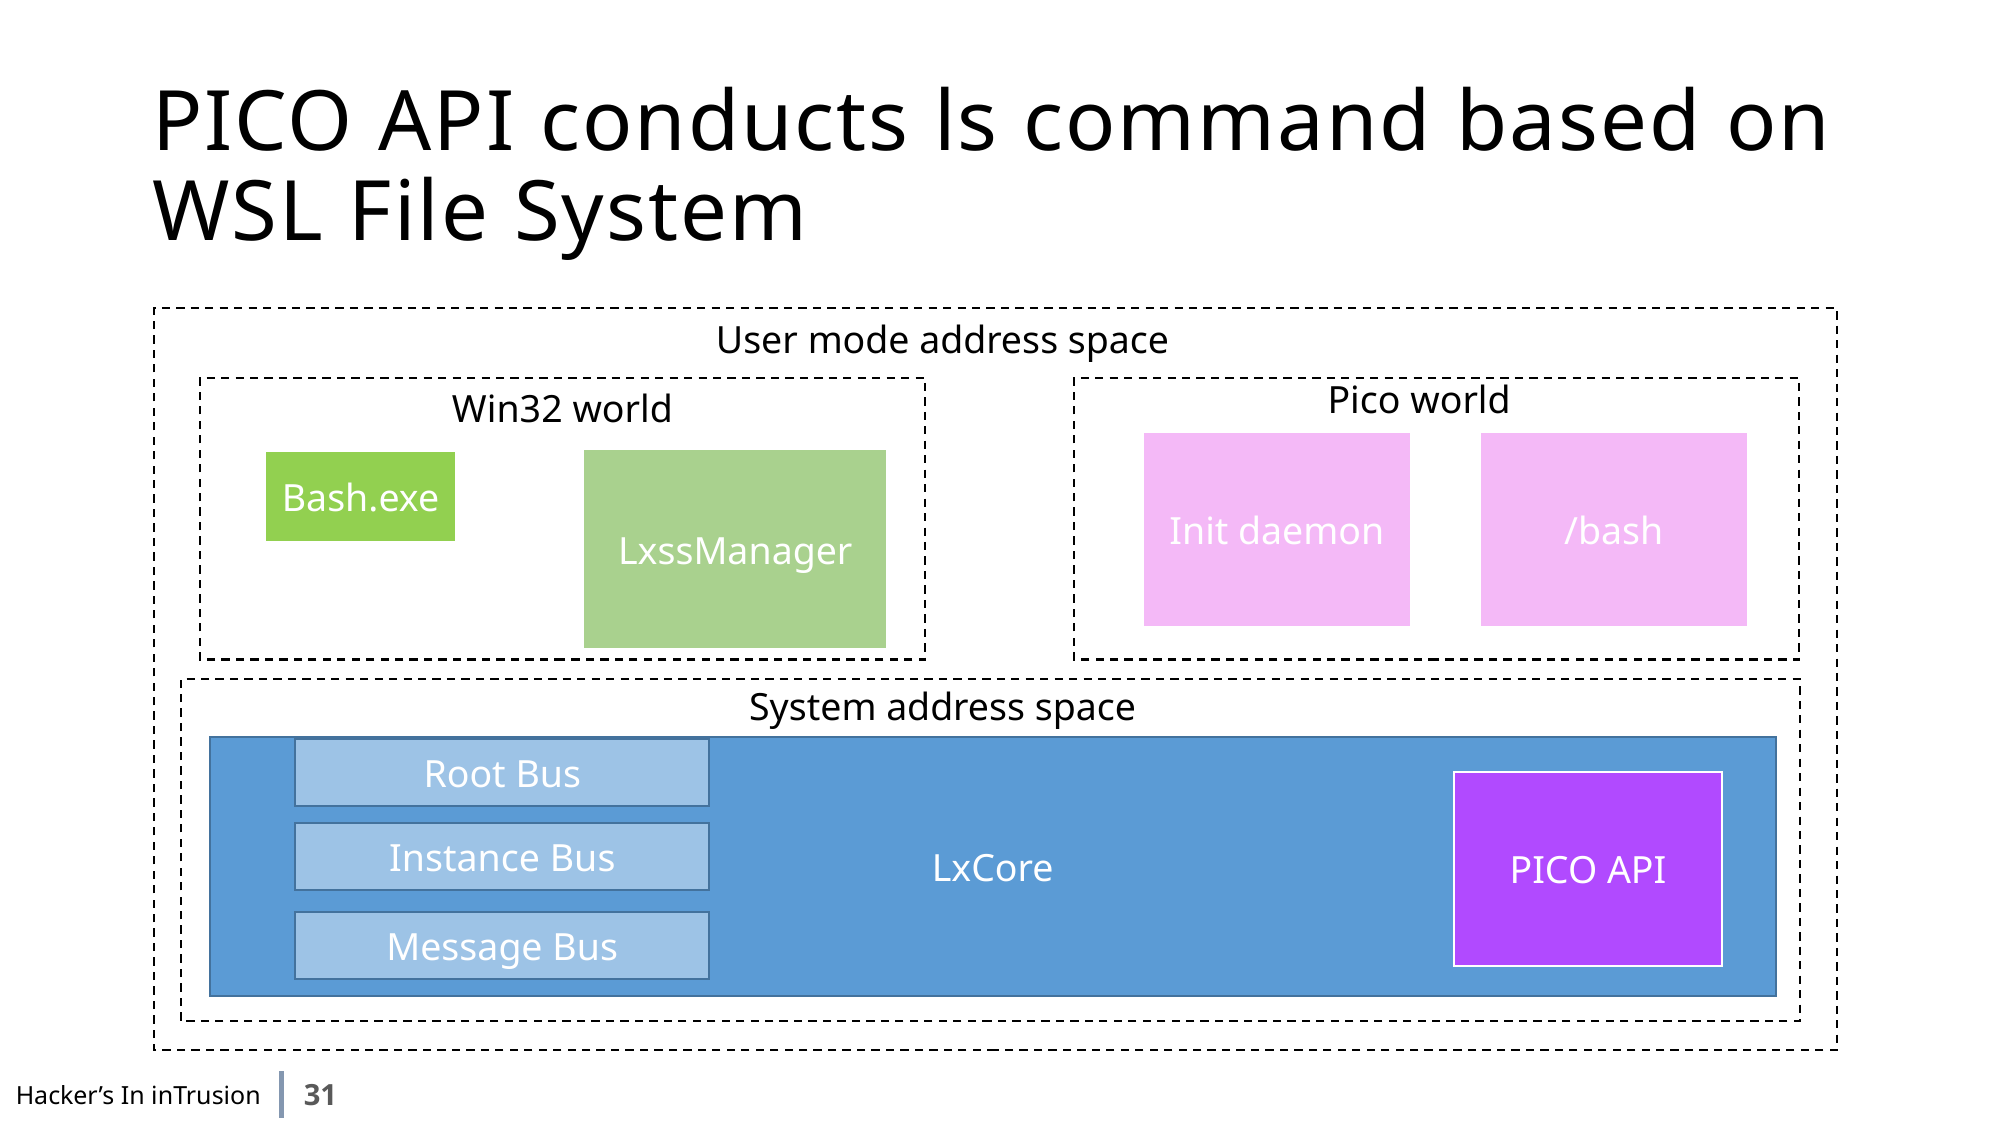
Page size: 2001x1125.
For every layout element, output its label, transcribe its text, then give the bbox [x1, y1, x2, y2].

text_box [1073, 377, 1800, 661]
text_box /bash [1479, 431, 1749, 628]
text_box Root Bus [294, 737, 710, 807]
title PICO API conducts ls command based on WSL File System [137, 59, 1863, 278]
text_box PICO API [1453, 771, 1723, 967]
text_box LxCore [209, 736, 1777, 997]
text_box Pico world [1312, 368, 1526, 429]
text_box [153, 307, 1838, 1051]
text_box [199, 377, 926, 661]
text_box Message Bus [294, 911, 710, 980]
text_box User mode address space [701, 308, 1185, 369]
text_box [180, 678, 1801, 1022]
text_box System address space [734, 675, 1152, 736]
text_box Instance Bus [294, 822, 710, 891]
text_box Init daemon [1142, 431, 1412, 628]
text_box Win32 world [437, 377, 688, 438]
